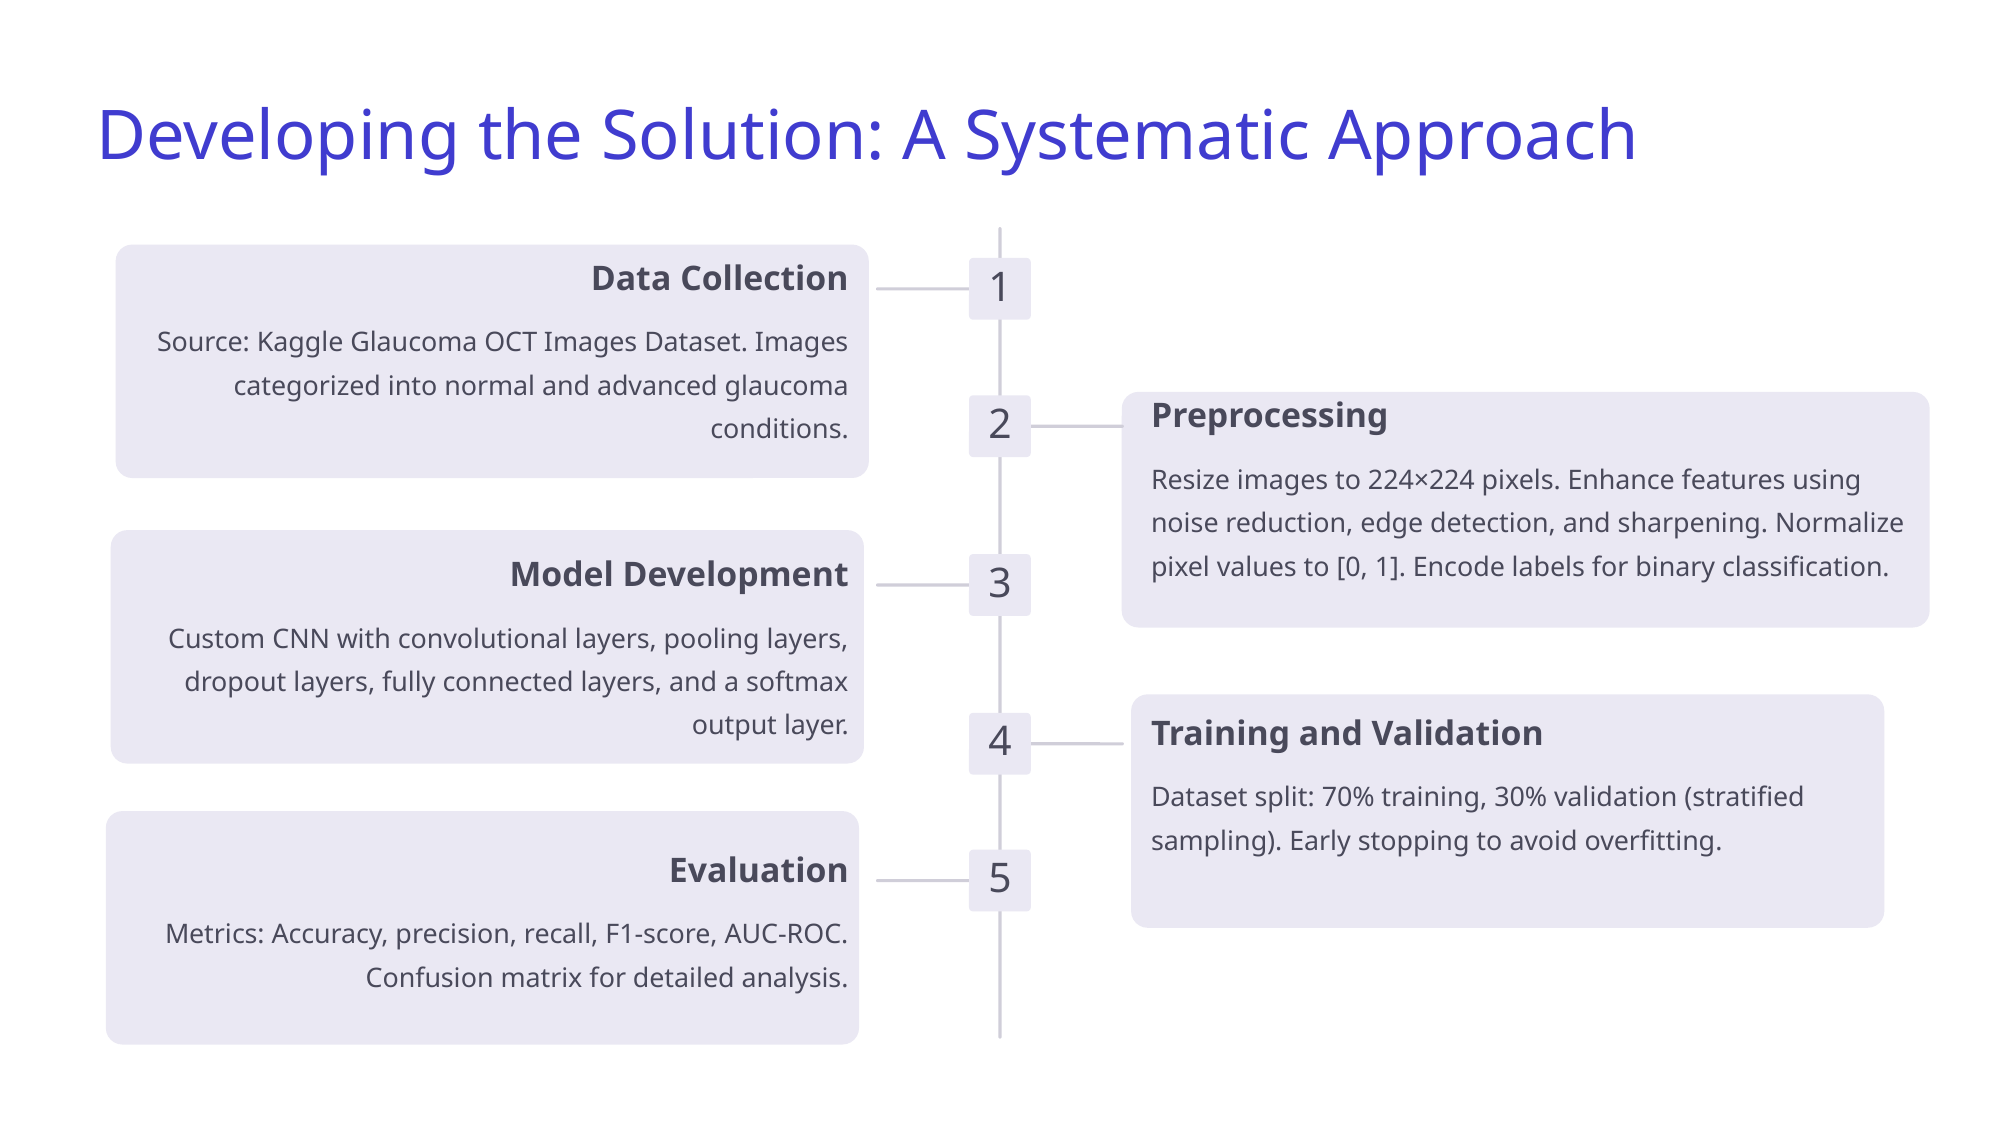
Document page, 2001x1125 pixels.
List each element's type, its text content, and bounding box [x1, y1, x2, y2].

text_box [968, 712, 1031, 775]
text_box [1031, 742, 1124, 746]
text_box [998, 616, 1002, 712]
text_box Evaluation [505, 846, 849, 890]
text_box [998, 912, 1002, 1039]
text_box Custom CNN with convolutional layers, pooling layers, dropout layers, fully connected layers, and a softmax output layer. [96, 610, 849, 742]
text_box 2 [987, 405, 1013, 447]
text_box [998, 227, 1002, 257]
text_box Preprocessing [1151, 391, 1495, 435]
text_box Source: Kaggle Glaucoma OCT Images Dataset. Images categorized into normal and advanced glaucoma conditions. [96, 313, 849, 446]
text_box [1131, 694, 1885, 928]
text_box Training and Validation [1151, 709, 1566, 753]
text_box [876, 583, 969, 587]
text_box Dataset split: 70% training, 30% validation (stratified sampling). Early stopping to avoid overfitting. [1151, 768, 1868, 857]
text_box [998, 458, 1002, 554]
text_box [968, 257, 1031, 320]
text_box [998, 320, 1002, 395]
text_box [105, 811, 860, 1045]
text_box 1 [990, 268, 1010, 310]
text_box [876, 879, 969, 883]
text_box [1031, 424, 1124, 428]
text_box [968, 395, 1031, 458]
text_box Data Collection [505, 254, 849, 298]
text_box [1121, 391, 1930, 628]
text_box Model Development [486, 550, 849, 594]
text_box Metrics: Accuracy, precision, recall, F1-score, AUC-ROC. Confusion matrix for detailed analysis. [96, 905, 849, 994]
text_box 4 [987, 723, 1012, 765]
text_box [876, 287, 969, 291]
text_box Resize images to 224×224 pixels. Enhance features using noise reduction, edge detection, and sharpening. Normalize pixel values to [0, 1]. Encode labels for binary classification. [1151, 451, 1930, 628]
text_box Developing the Solution: A Systematic Approach [96, 88, 1800, 175]
text_box 5 [988, 859, 1012, 902]
text_box [968, 554, 1031, 616]
text_box 3 [987, 564, 1013, 606]
text_box [968, 849, 1031, 912]
text_box [998, 775, 1002, 849]
text_box [115, 244, 869, 479]
text_box [110, 530, 864, 764]
